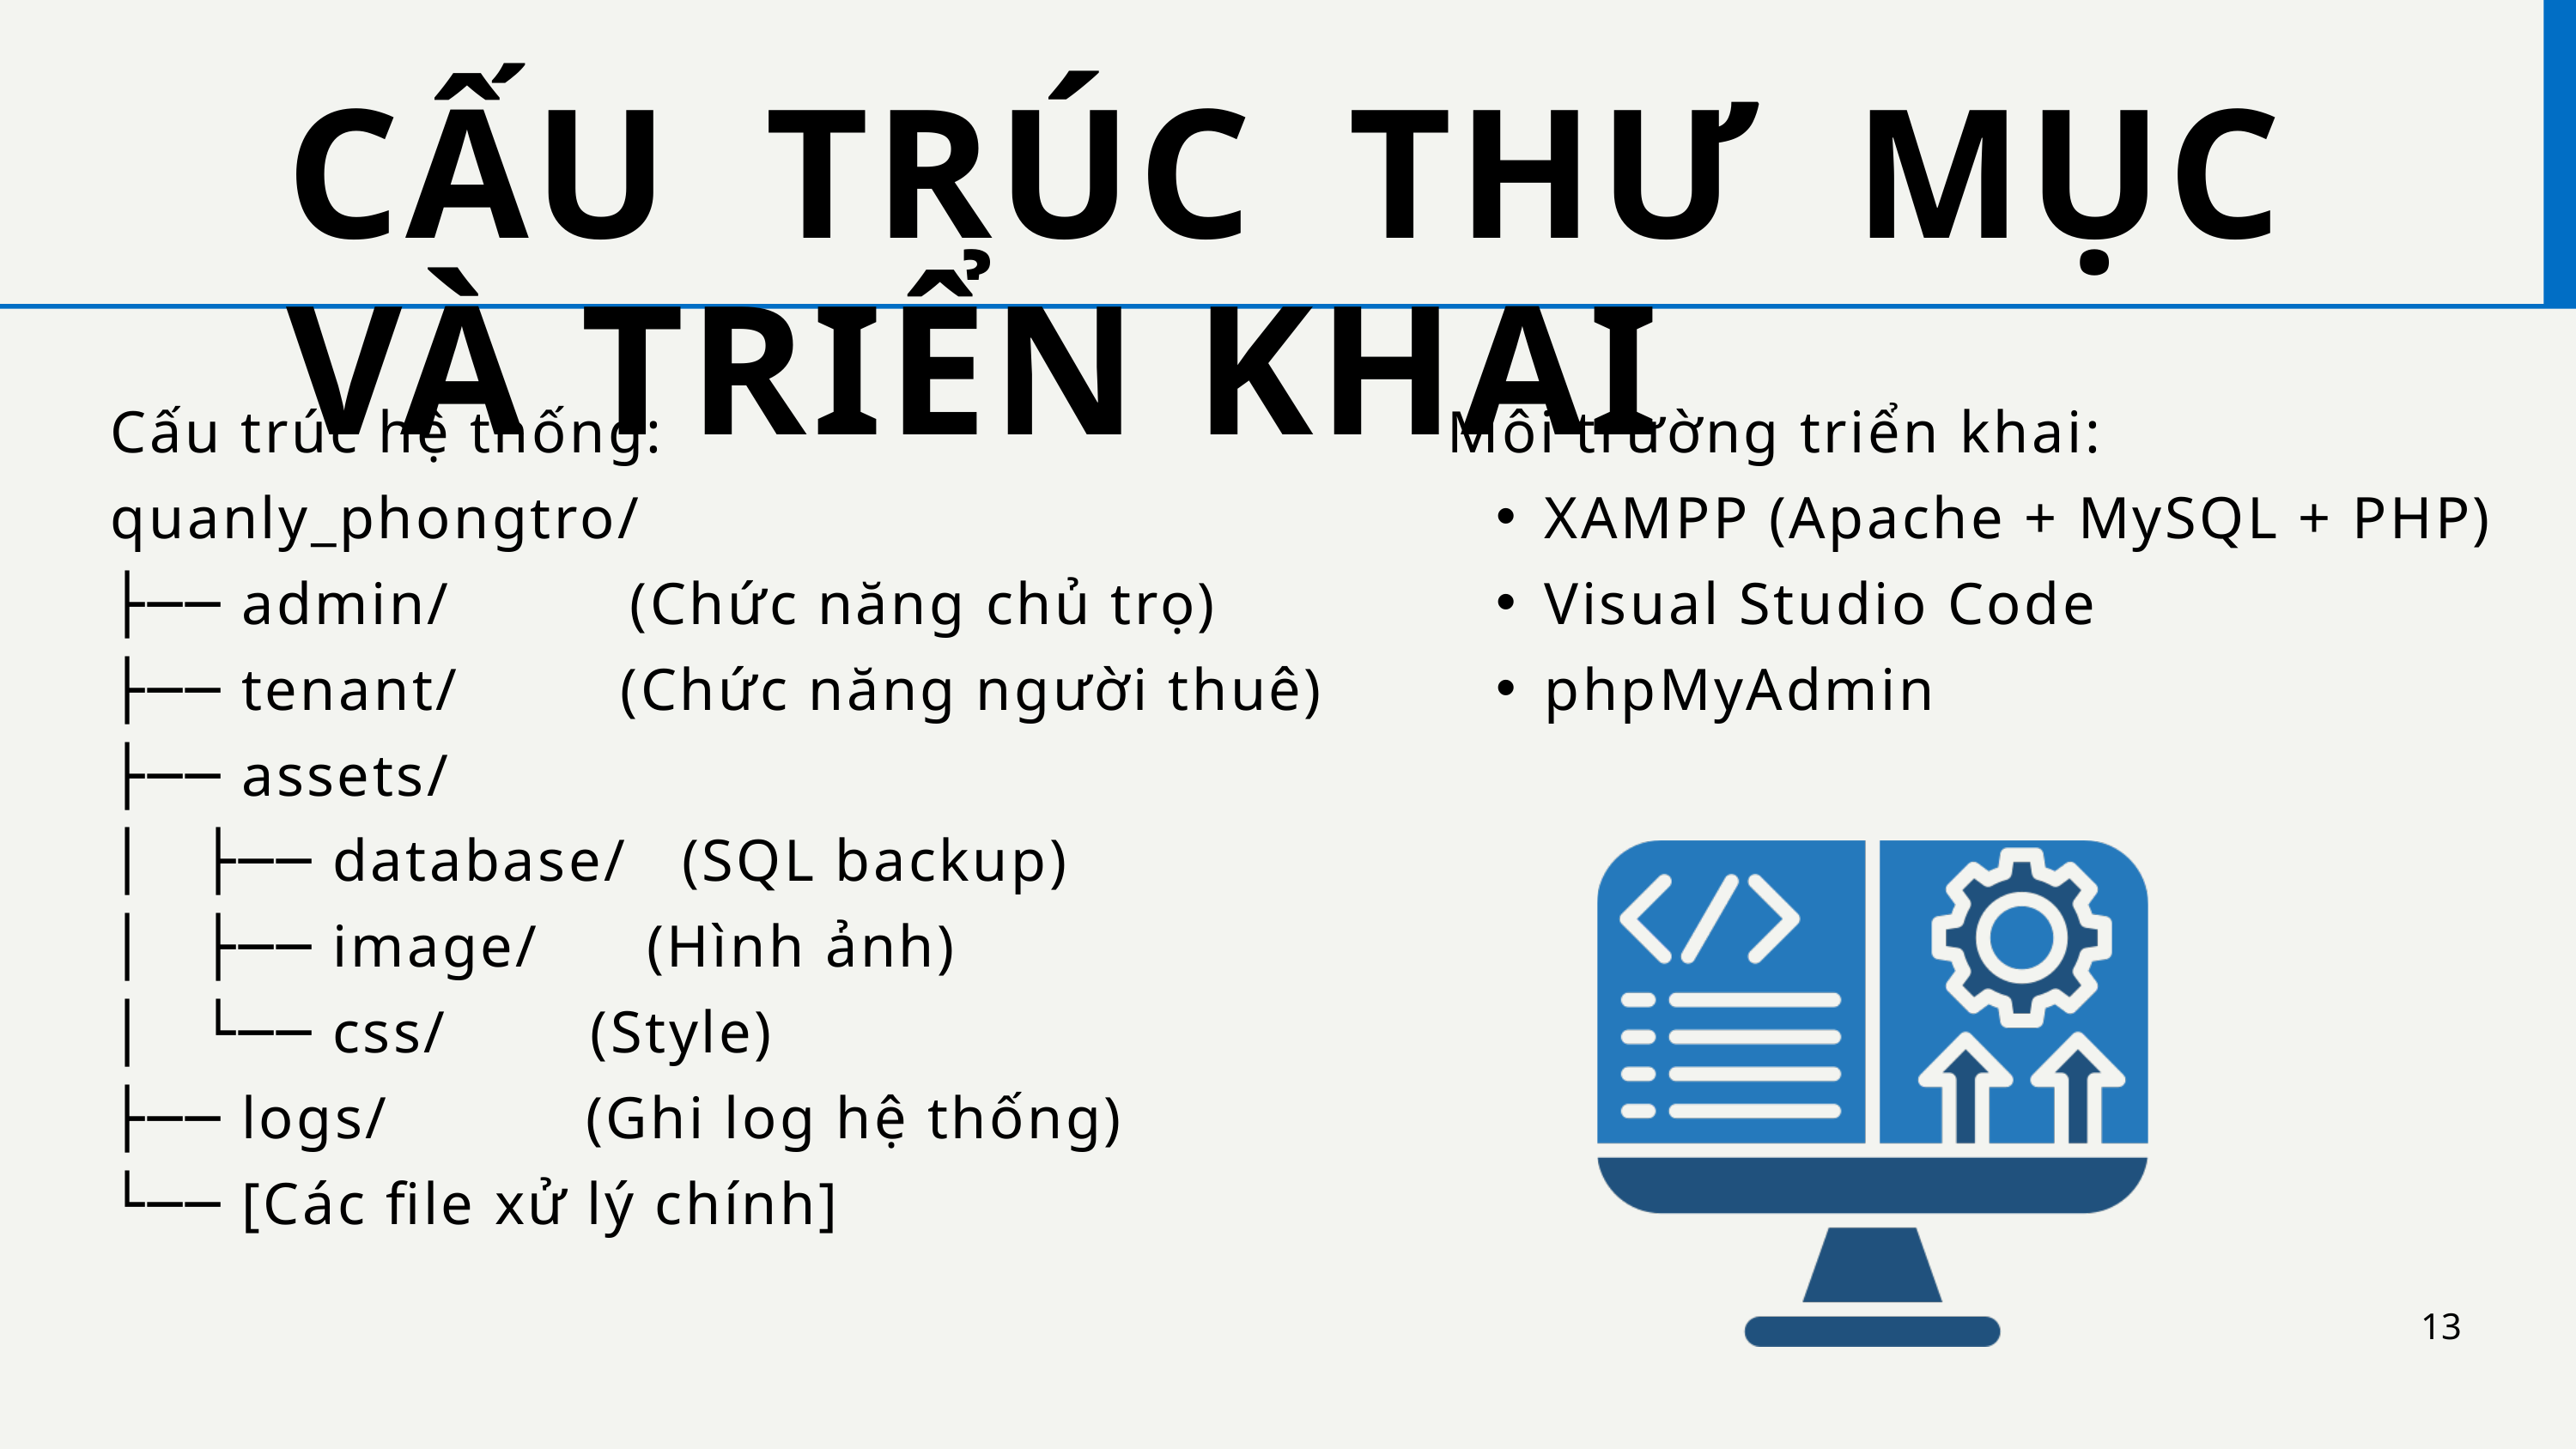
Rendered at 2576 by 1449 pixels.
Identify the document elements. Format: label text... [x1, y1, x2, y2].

text_box Môi trường triển khai: XAMPP (Apache + MySQL + PHP) Visual Studio Code phpMyAdmin [1447, 378, 2576, 722]
text_box [2290, 304, 2576, 309]
text_box [1597, 840, 2148, 1347]
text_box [2307, 1180, 2576, 1449]
text_box [2543, 0, 2576, 306]
text_box CẤU TRÚC THƯ MỤC VÀ TRIỂN KHAI [286, 77, 2290, 471]
text_box Cấu trúc hệ thống: quanly_phongtro/ ├── admin/ (Chức năng chủ trọ) ├── tenant/ (Chức năng người thuê) ├── assets/ │ ├── database/ (SQL backup) │ ├── image/ (Hình ảnh) │ └── css/ (Style) ├── logs/ (Ghi log hệ thống) └── [Các file xử lý chính] [110, 378, 1796, 1237]
text_box [0, 304, 286, 309]
